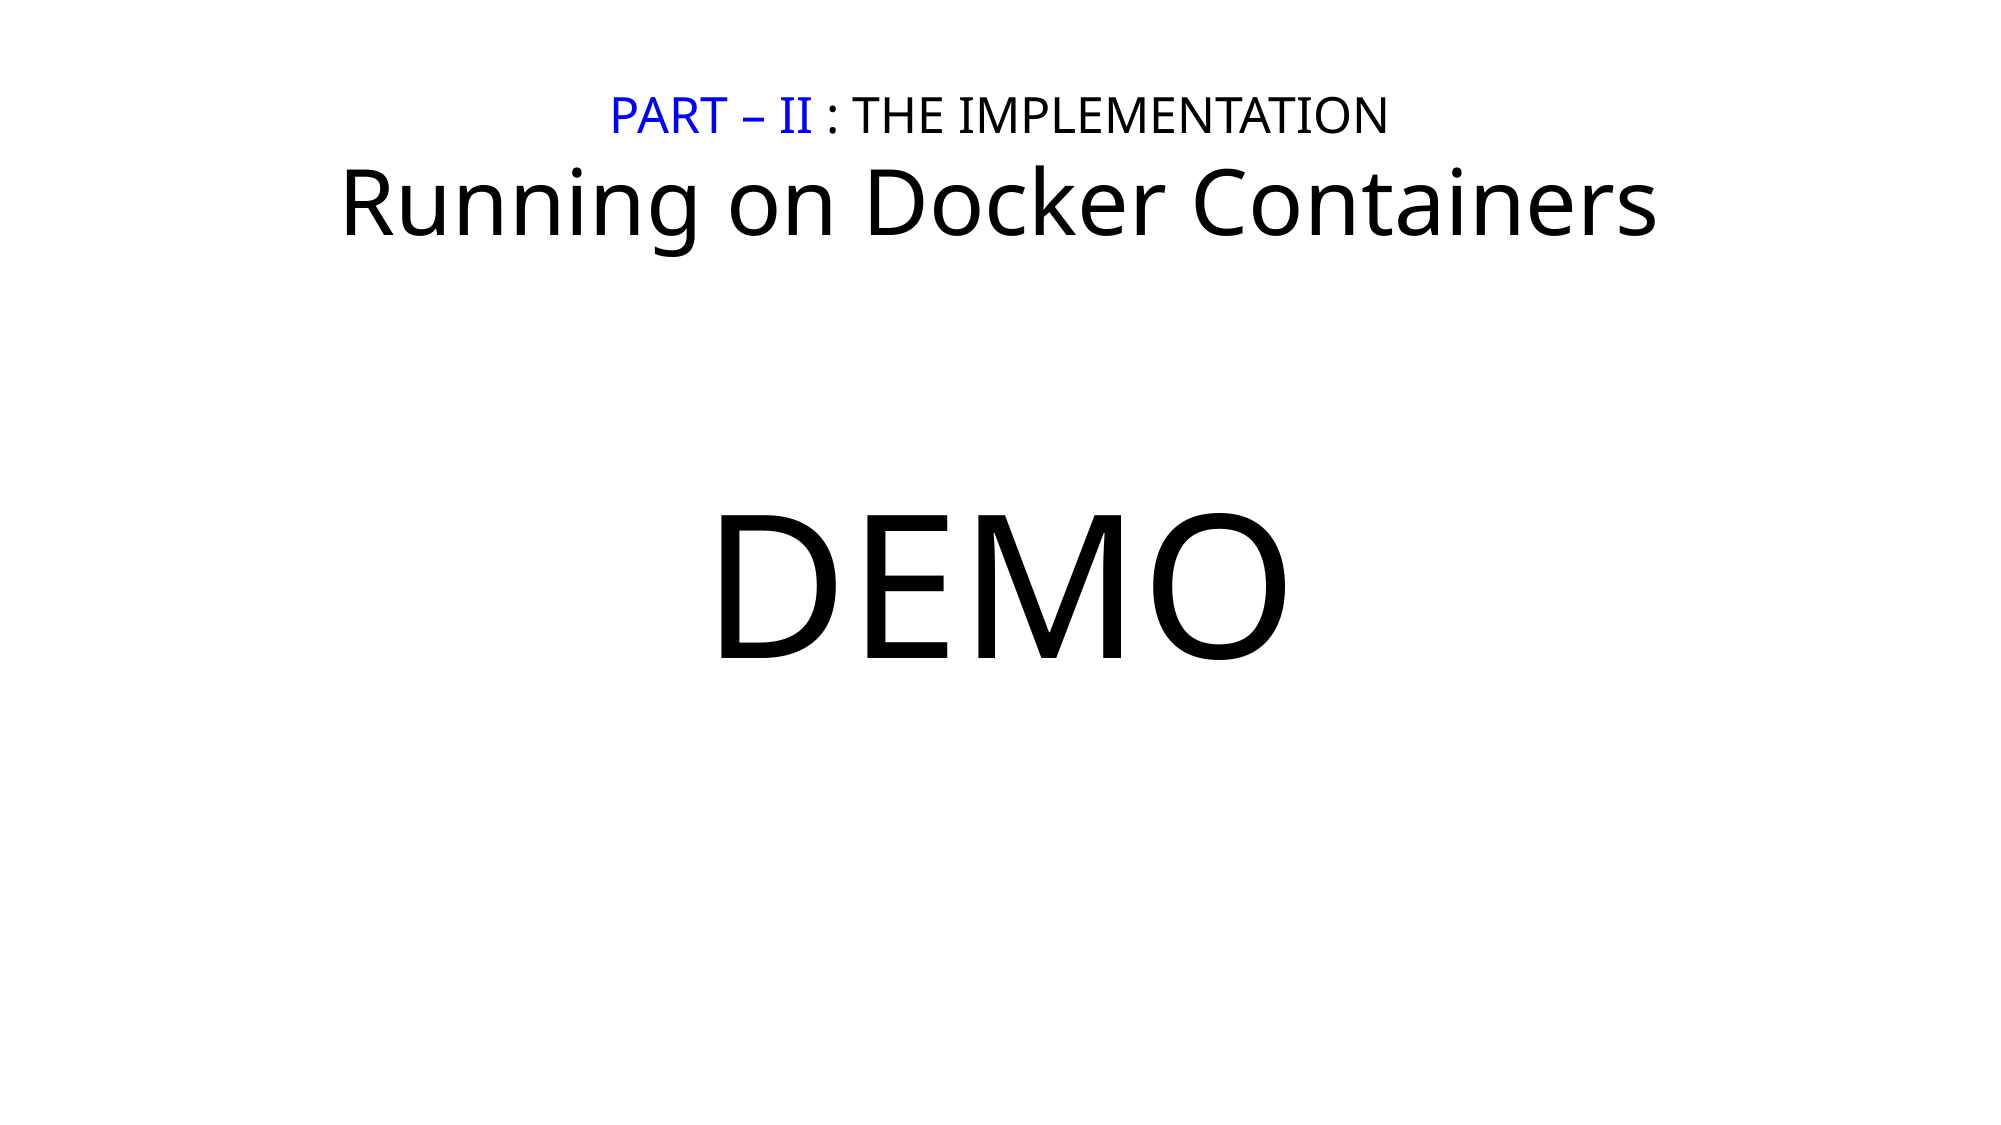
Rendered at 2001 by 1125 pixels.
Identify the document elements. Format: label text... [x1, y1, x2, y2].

text_box DEMO [0, 278, 2000, 910]
text_box PART – II : THE IMPLEMENTATION Running on Docker Containers [0, 59, 2000, 278]
